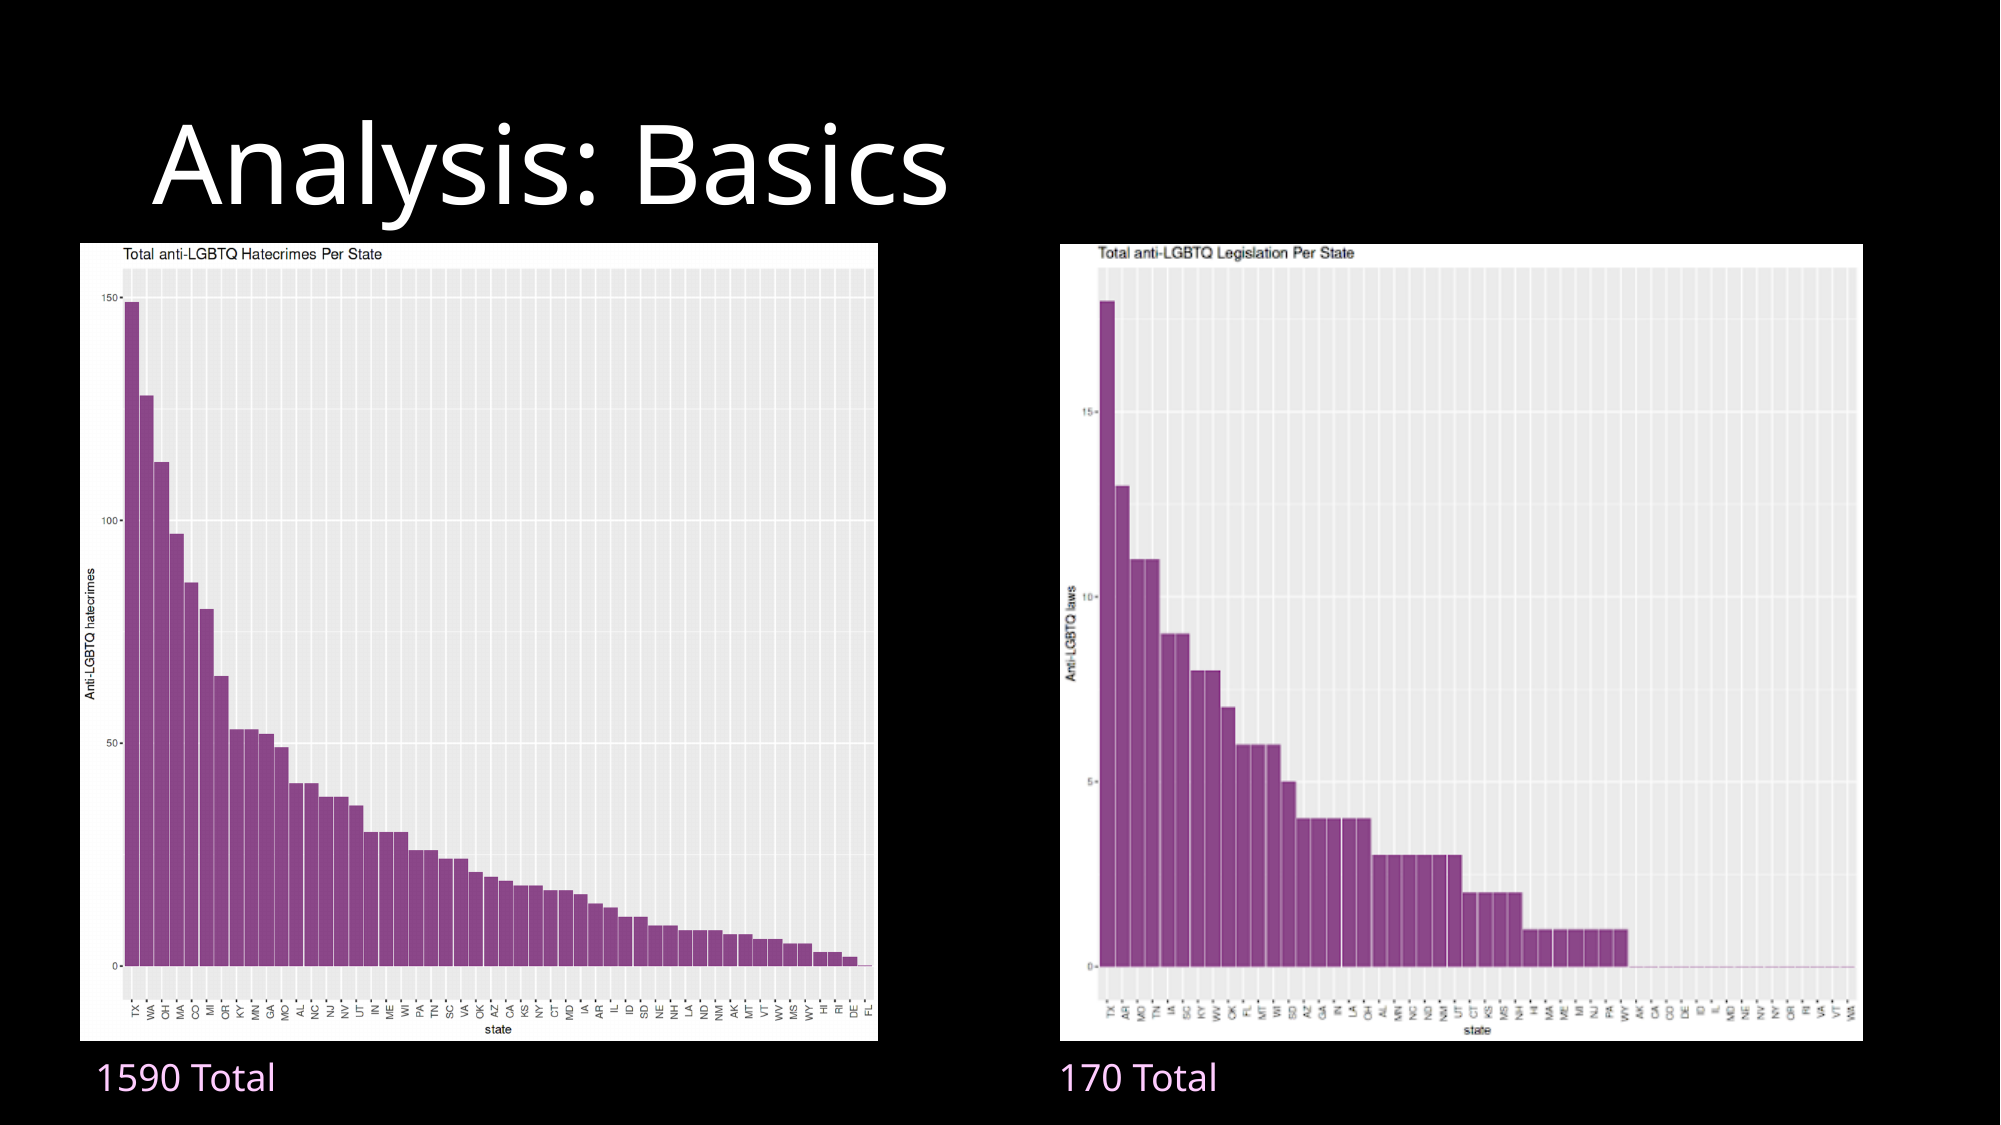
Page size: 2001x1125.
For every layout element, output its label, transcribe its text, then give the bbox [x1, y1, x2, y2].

picture [80, 243, 878, 1041]
text_box 1590 Total [80, 1046, 1043, 1107]
title Analysis: Basics [137, 59, 1863, 278]
text_box 170 Total [1043, 1046, 2000, 1107]
picture [1060, 244, 1863, 1041]
